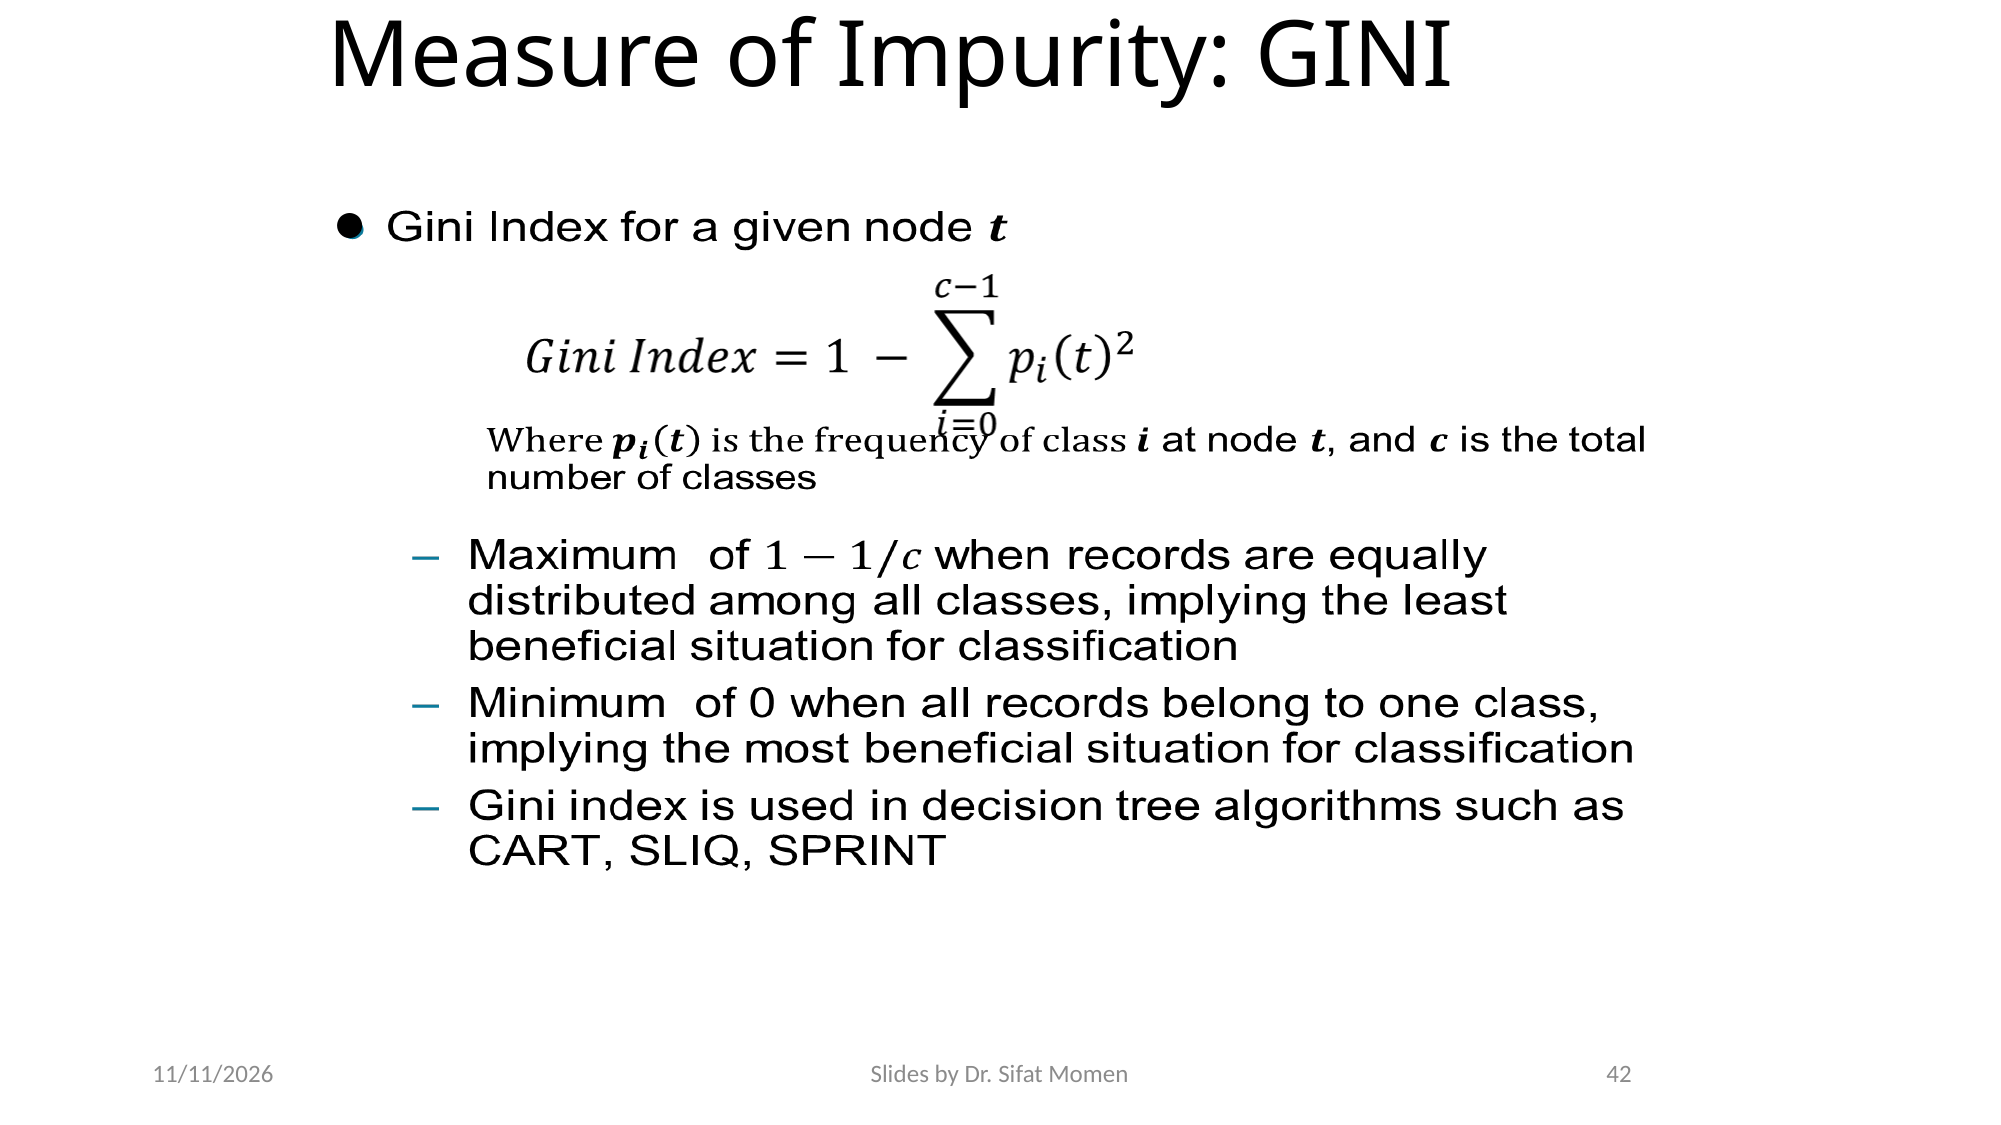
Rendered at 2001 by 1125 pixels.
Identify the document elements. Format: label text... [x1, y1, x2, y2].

footer Slides by Dr. Sifat Momen [662, 1042, 1338, 1103]
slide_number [137, 1042, 588, 1103]
title Measure of Impurity: GINI [312, 24, 1671, 113]
list [317, 187, 1682, 900]
text_box [514, 267, 1147, 438]
slide_number 42 [1338, 1042, 1647, 1103]
